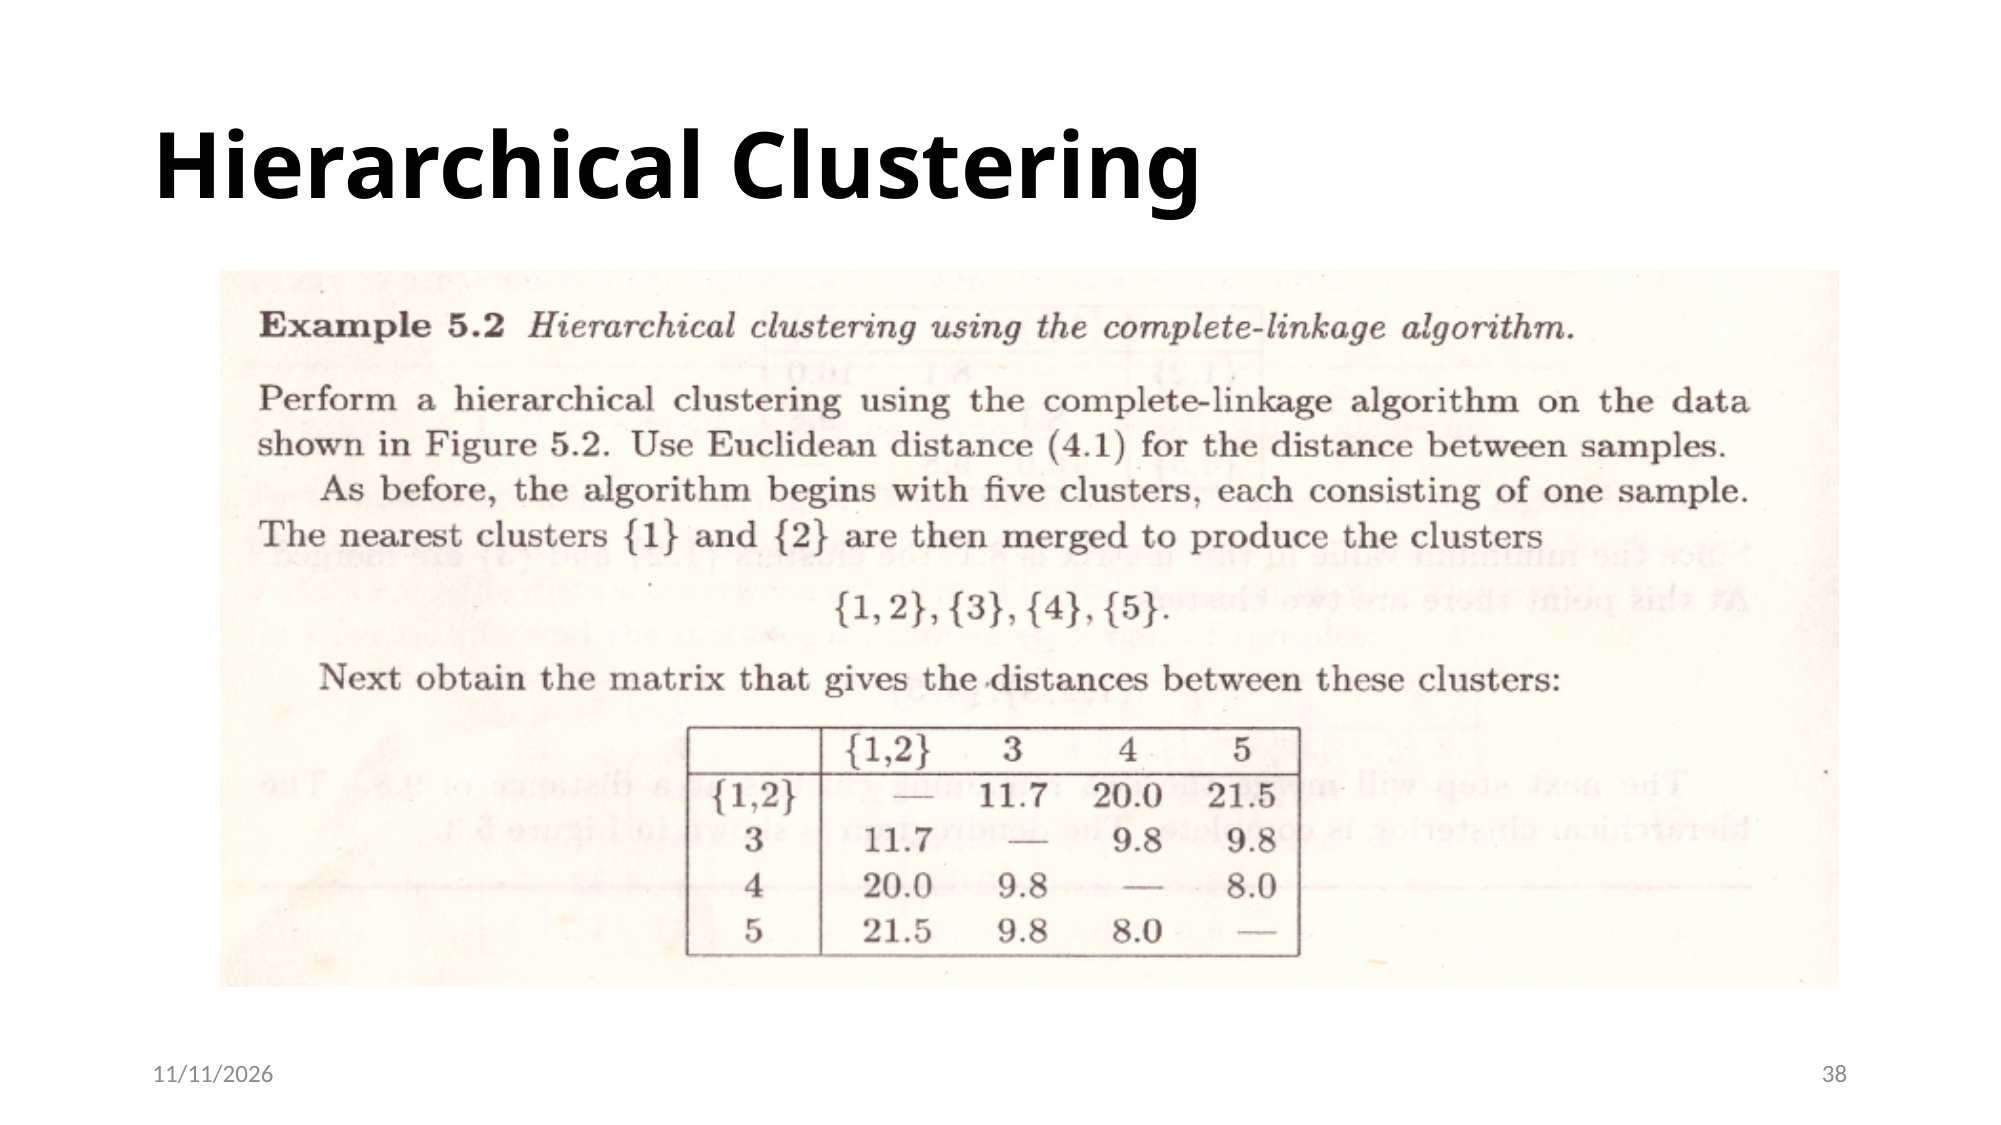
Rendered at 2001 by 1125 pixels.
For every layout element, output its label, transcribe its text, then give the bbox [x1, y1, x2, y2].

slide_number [137, 1042, 588, 1103]
title Hierarchical Clustering [137, 59, 1863, 278]
slide_number 38 [1412, 1042, 1863, 1103]
picture [220, 270, 1839, 987]
